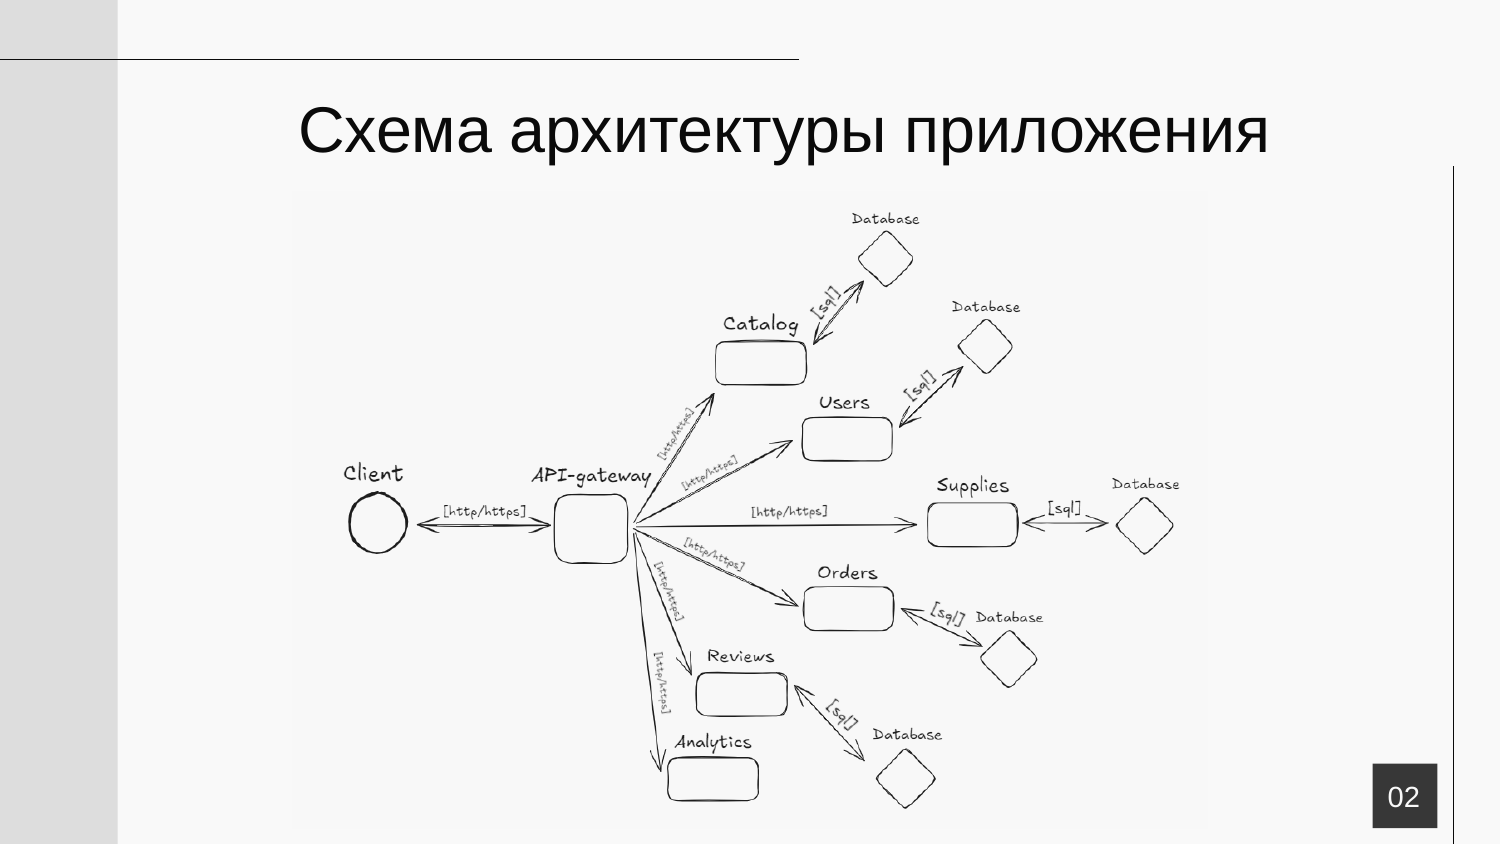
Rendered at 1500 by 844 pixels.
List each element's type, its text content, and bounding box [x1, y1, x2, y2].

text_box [1372, 763, 1438, 829]
title Схема архитектуры приложения [195, 71, 1373, 181]
picture [292, 190, 1208, 829]
